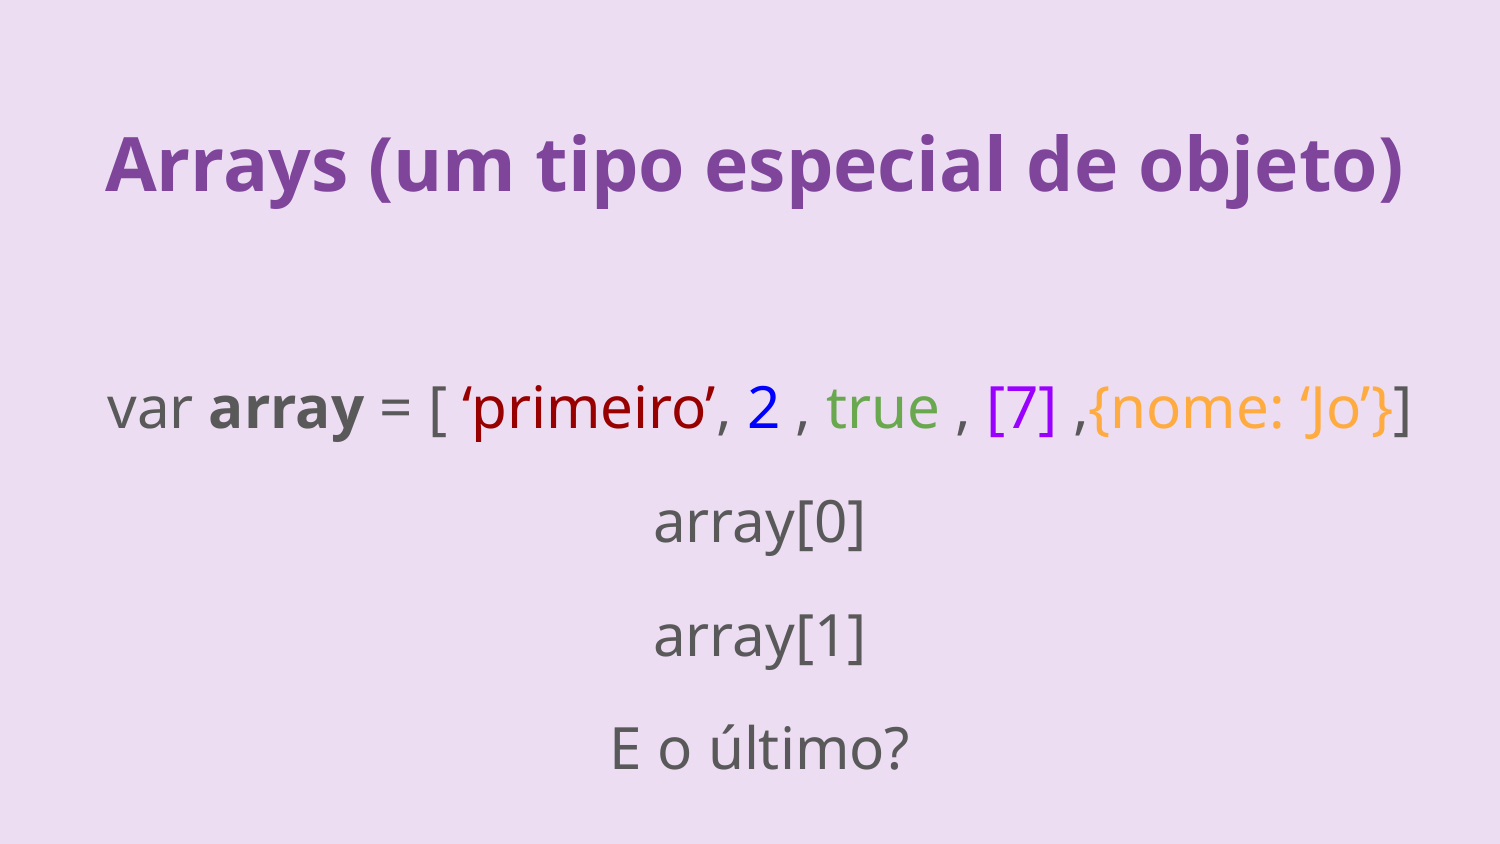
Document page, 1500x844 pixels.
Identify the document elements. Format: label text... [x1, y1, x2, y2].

list Arrays (um tipo especial de objeto) var array = [ ‘primeiro’, 2 , true , [7] ,{nome: ‘Jo’}] array[0] array[1] E o último? [90, 88, 1431, 781]
